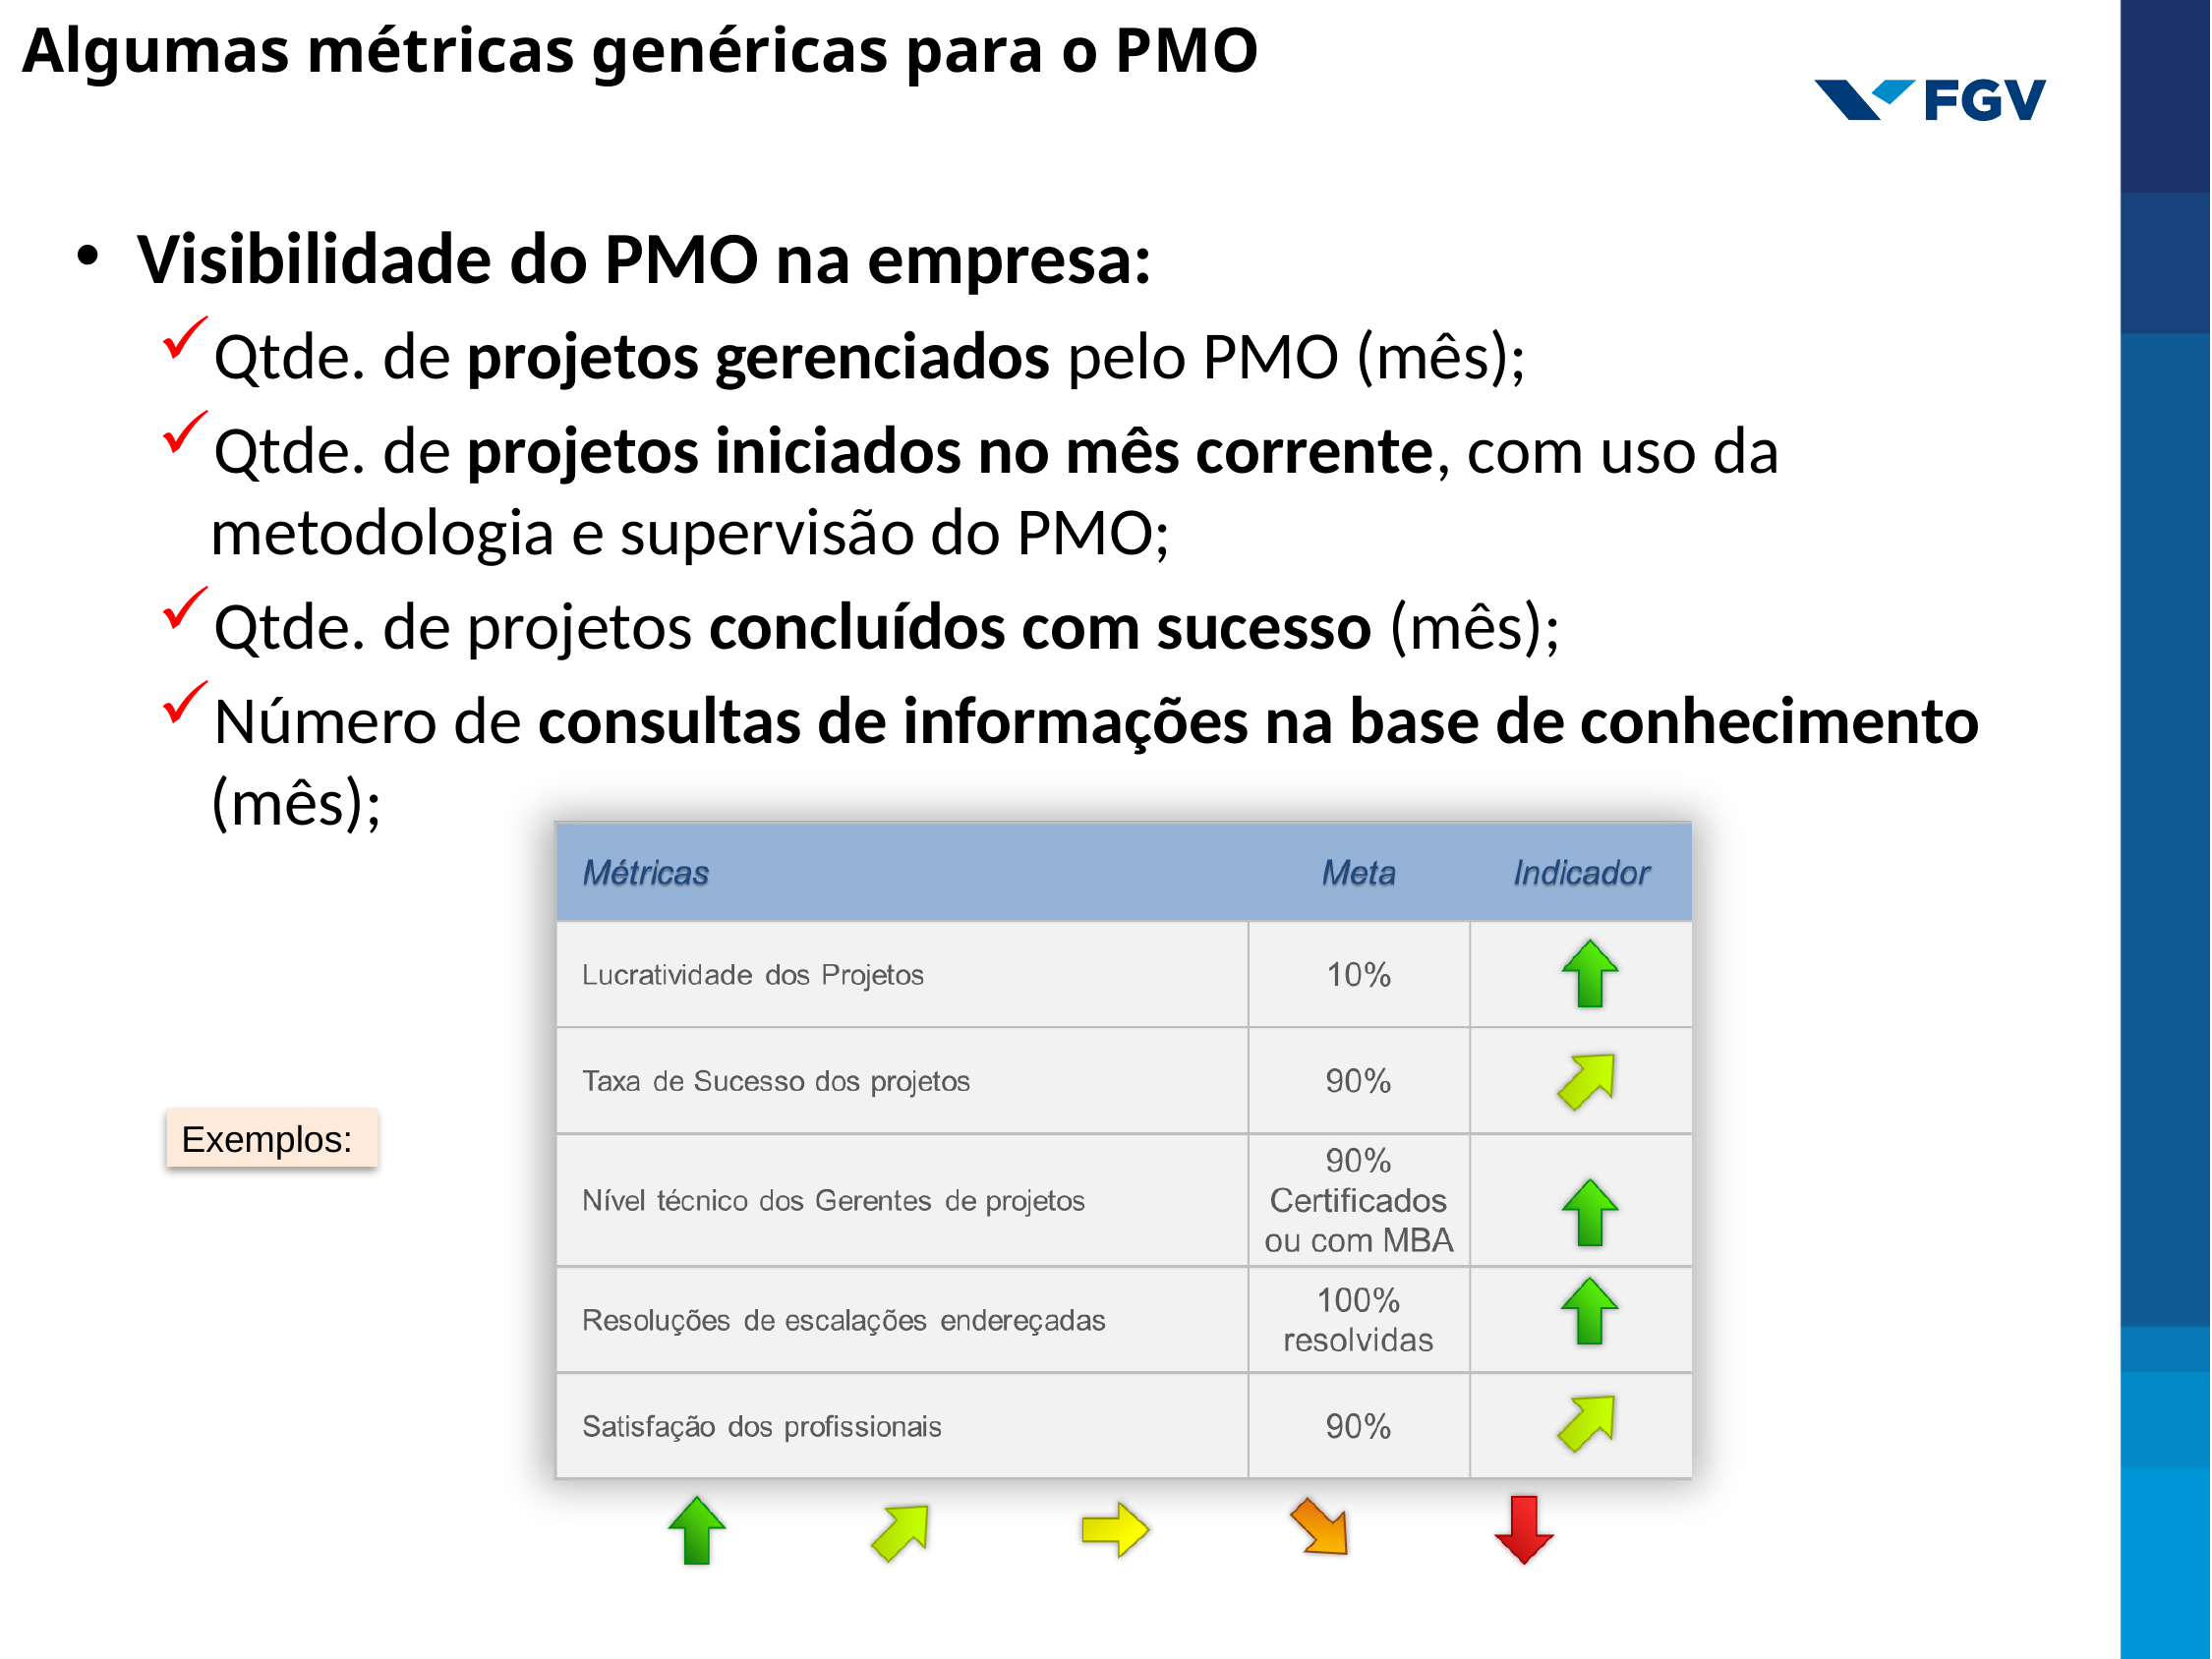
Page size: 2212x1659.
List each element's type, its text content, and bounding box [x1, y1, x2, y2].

picture [2, 0, 2210, 1659]
title Algumas métricas genéricas para o PMO [0, 0, 1841, 121]
text_box Exemplos: [166, 1108, 378, 1168]
list Visibilidade do PMO na empresa: Qtde. de projetos gerenciados pelo PMO (mês); Qtde. de projetos iniciados no mês corrente, com uso da metodologia e supervisão do PMO; Qtde. de projetos concluídos com sucesso (mês); Número de consultas de informações na base de conhecimento (mês); [60, 201, 2082, 1450]
